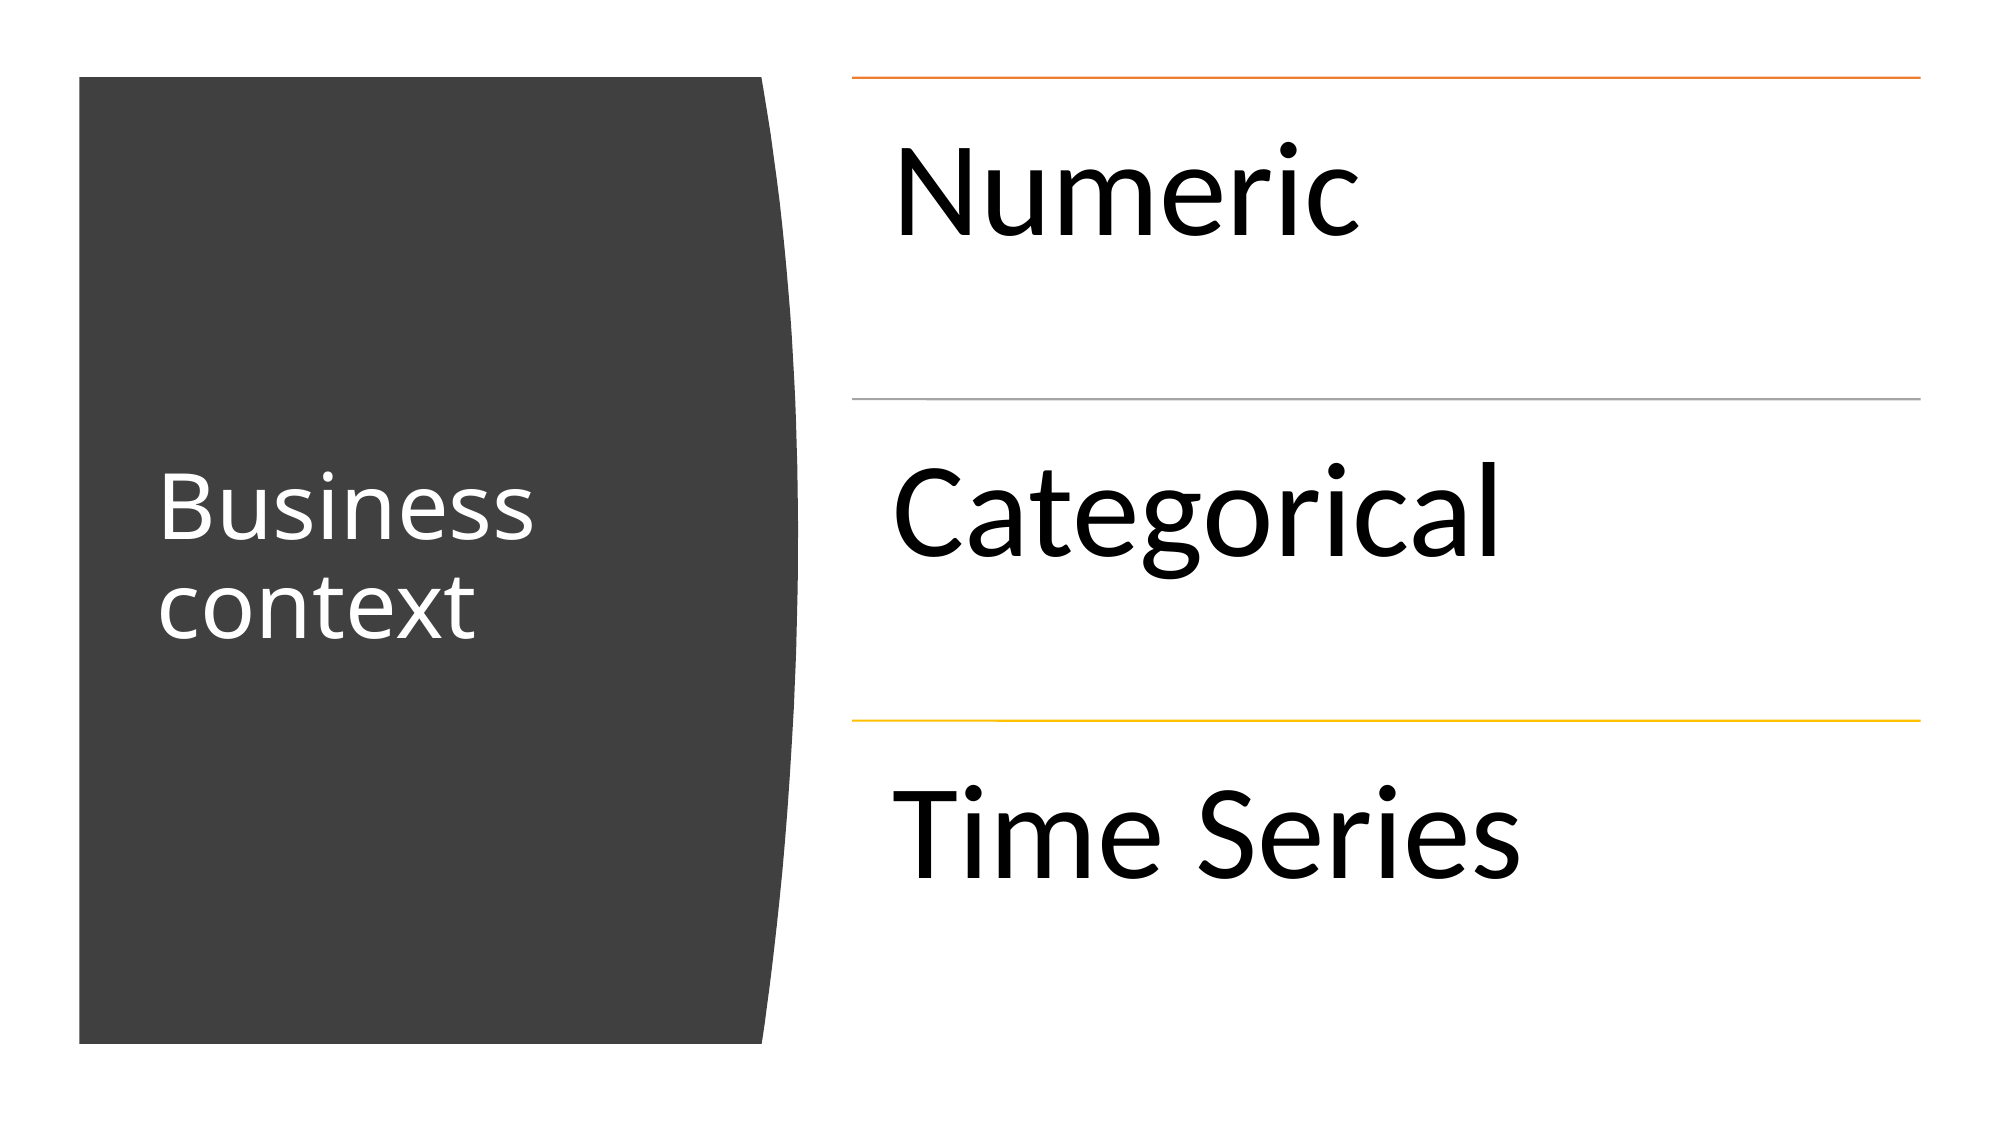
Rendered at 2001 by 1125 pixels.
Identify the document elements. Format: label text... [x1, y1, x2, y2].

title Business context [141, 166, 702, 953]
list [852, 77, 1921, 1043]
text_box [78, 76, 800, 1045]
